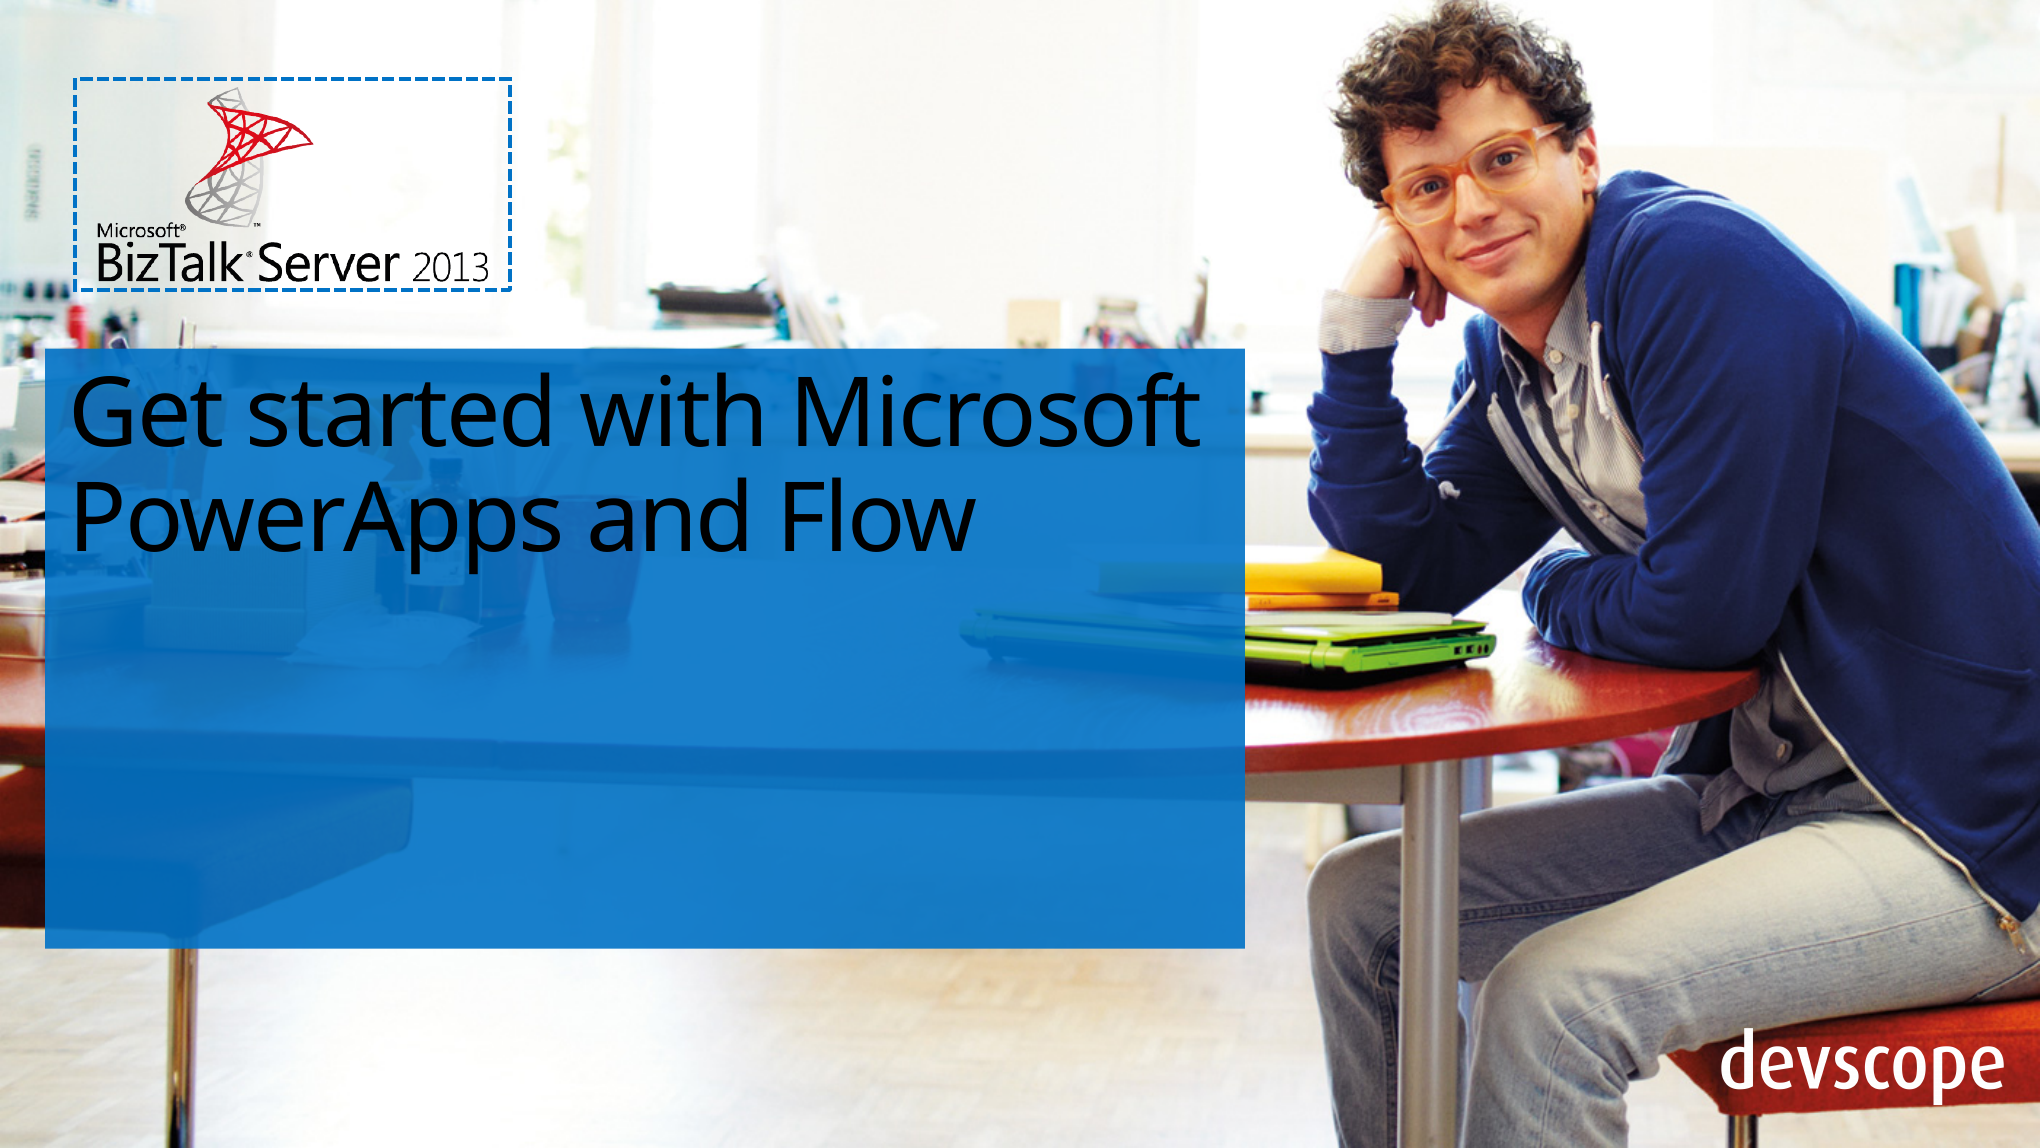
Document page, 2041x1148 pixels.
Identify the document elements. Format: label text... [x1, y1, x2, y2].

title Get started with Microsoft PowerApps and Flow [45, 348, 1246, 649]
picture [0, 0, 2041, 1148]
